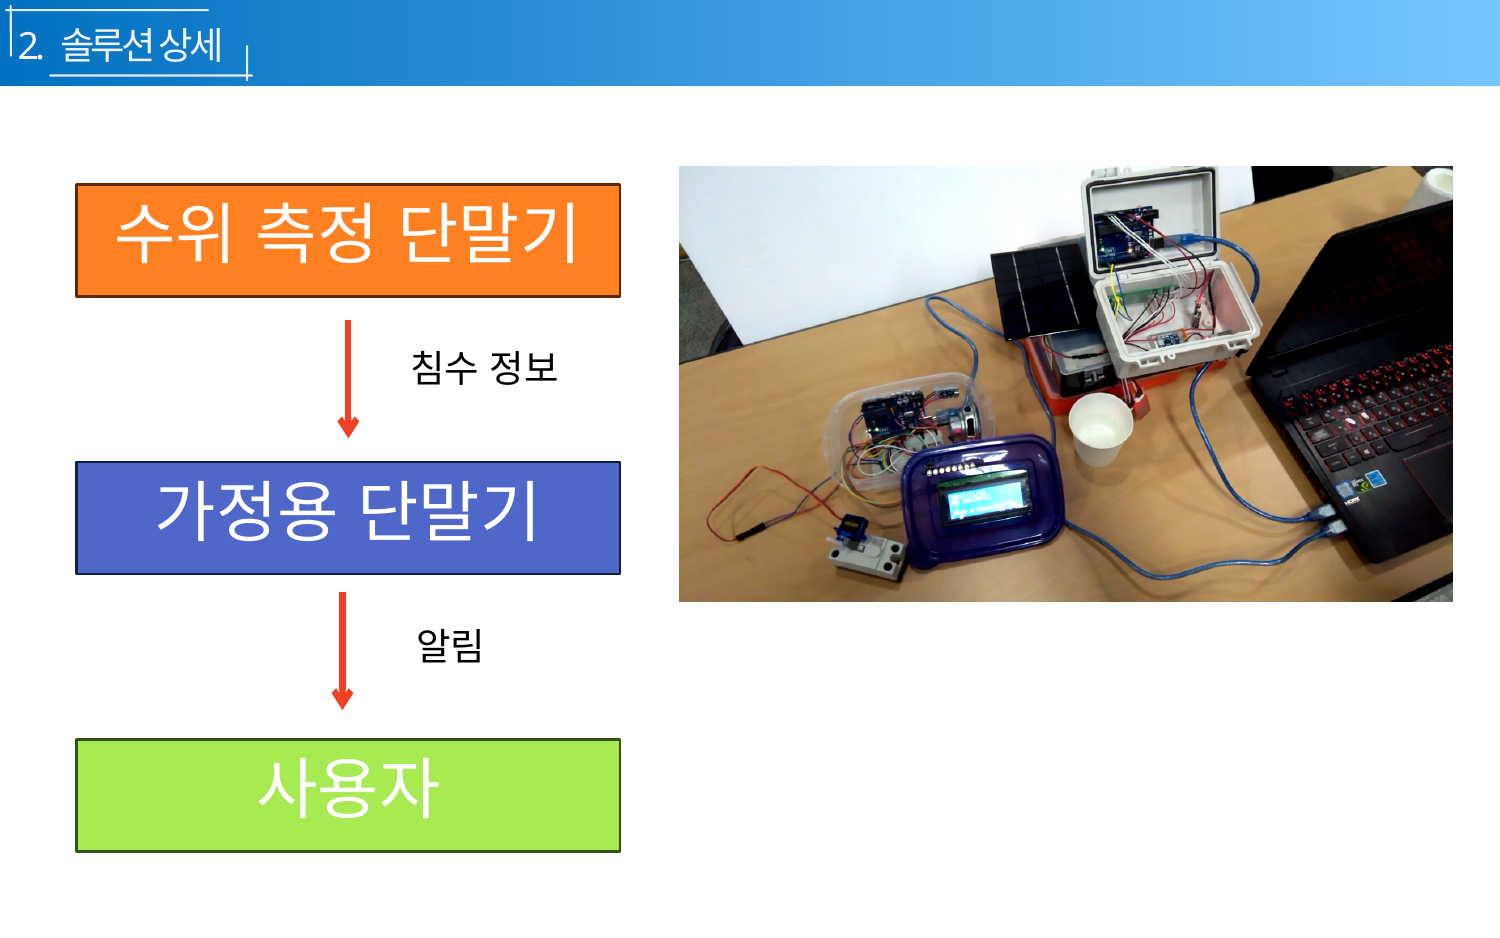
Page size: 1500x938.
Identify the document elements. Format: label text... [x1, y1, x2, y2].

text_box 수위 측정 단말기 [75, 183, 621, 298]
text_box [70, 143, 1442, 894]
picture [678, 166, 1454, 602]
text_box 사용자 [75, 738, 621, 853]
text_box [129, 402, 672, 516]
text_box 2. 솔루션 상세 [11, 21, 378, 67]
text_box 침수 정보 [395, 338, 609, 409]
text_box 알림 [401, 615, 614, 687]
text_box 가정용 단말기 [75, 461, 621, 575]
